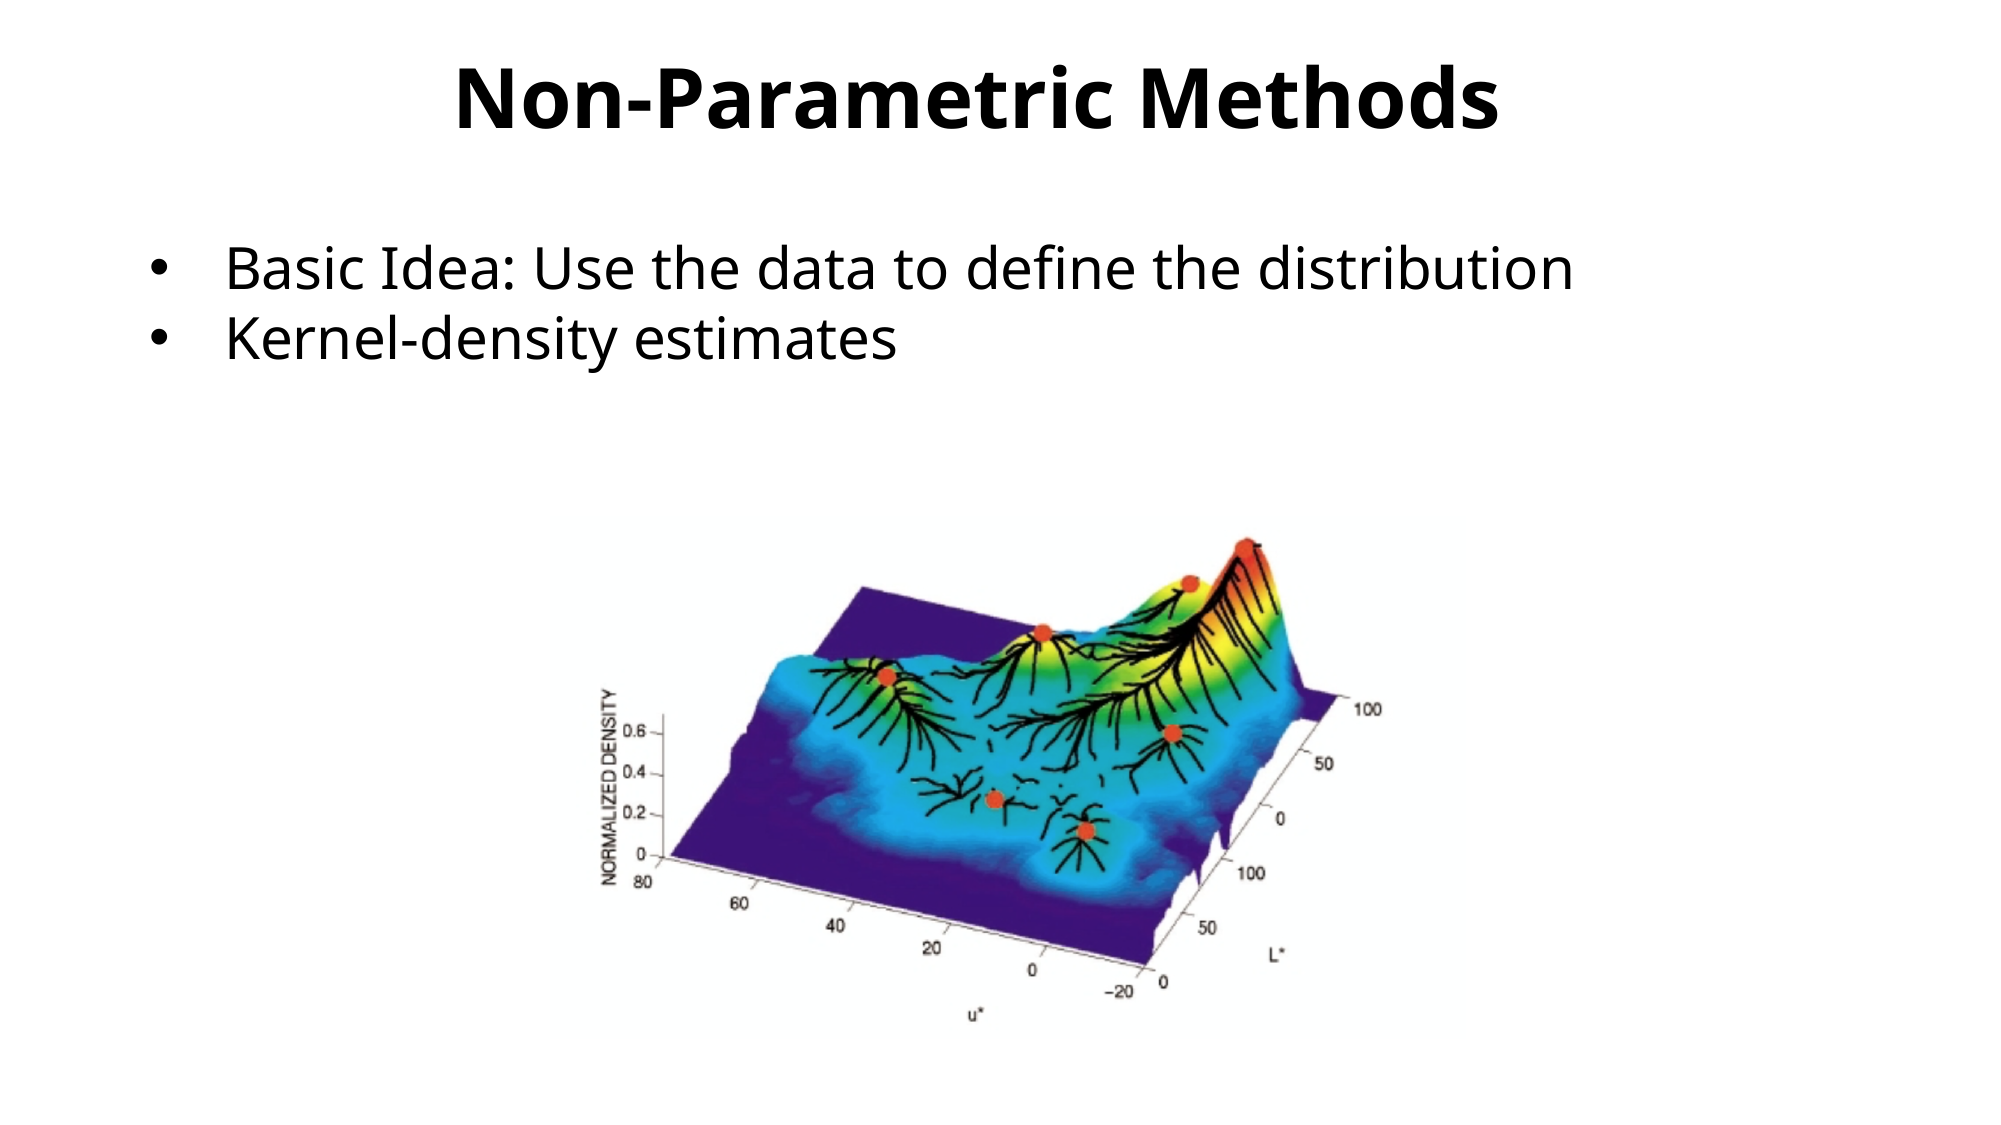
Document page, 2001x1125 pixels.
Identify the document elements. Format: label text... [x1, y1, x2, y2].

picture [550, 516, 1466, 1039]
text_box Basic Idea: Use the data to define the distribution Kernel-density estimates [134, 153, 1883, 449]
text_box Non-Parametric Methods [94, 37, 1883, 153]
